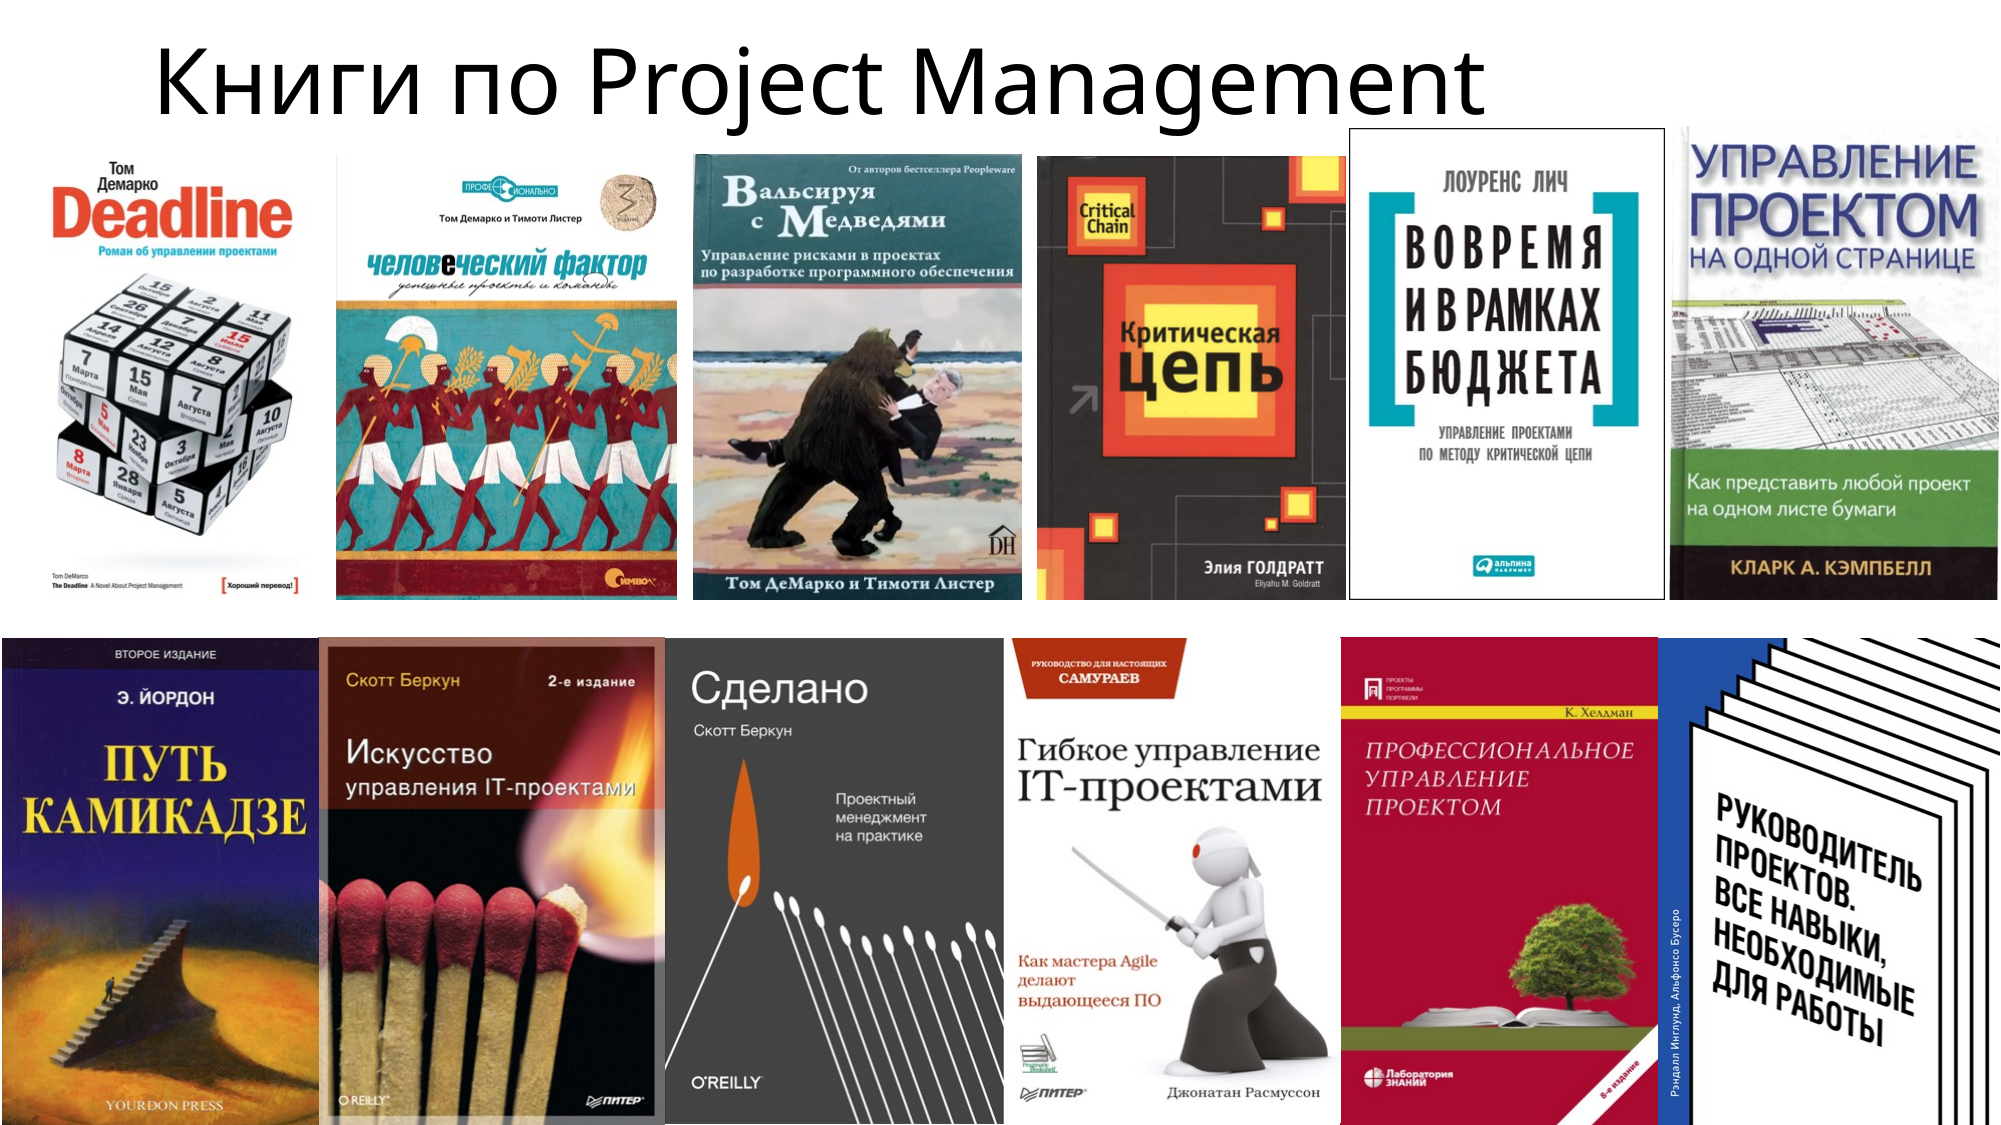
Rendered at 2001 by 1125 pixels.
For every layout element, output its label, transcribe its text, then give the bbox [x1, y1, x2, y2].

picture [335, 154, 677, 600]
picture [1349, 128, 1665, 600]
picture [1668, 126, 1999, 600]
picture [1, 153, 332, 599]
picture [1037, 156, 1346, 600]
title Книги по Project Management [137, 22, 1863, 147]
picture [2, 636, 2000, 1125]
picture [693, 154, 1022, 600]
